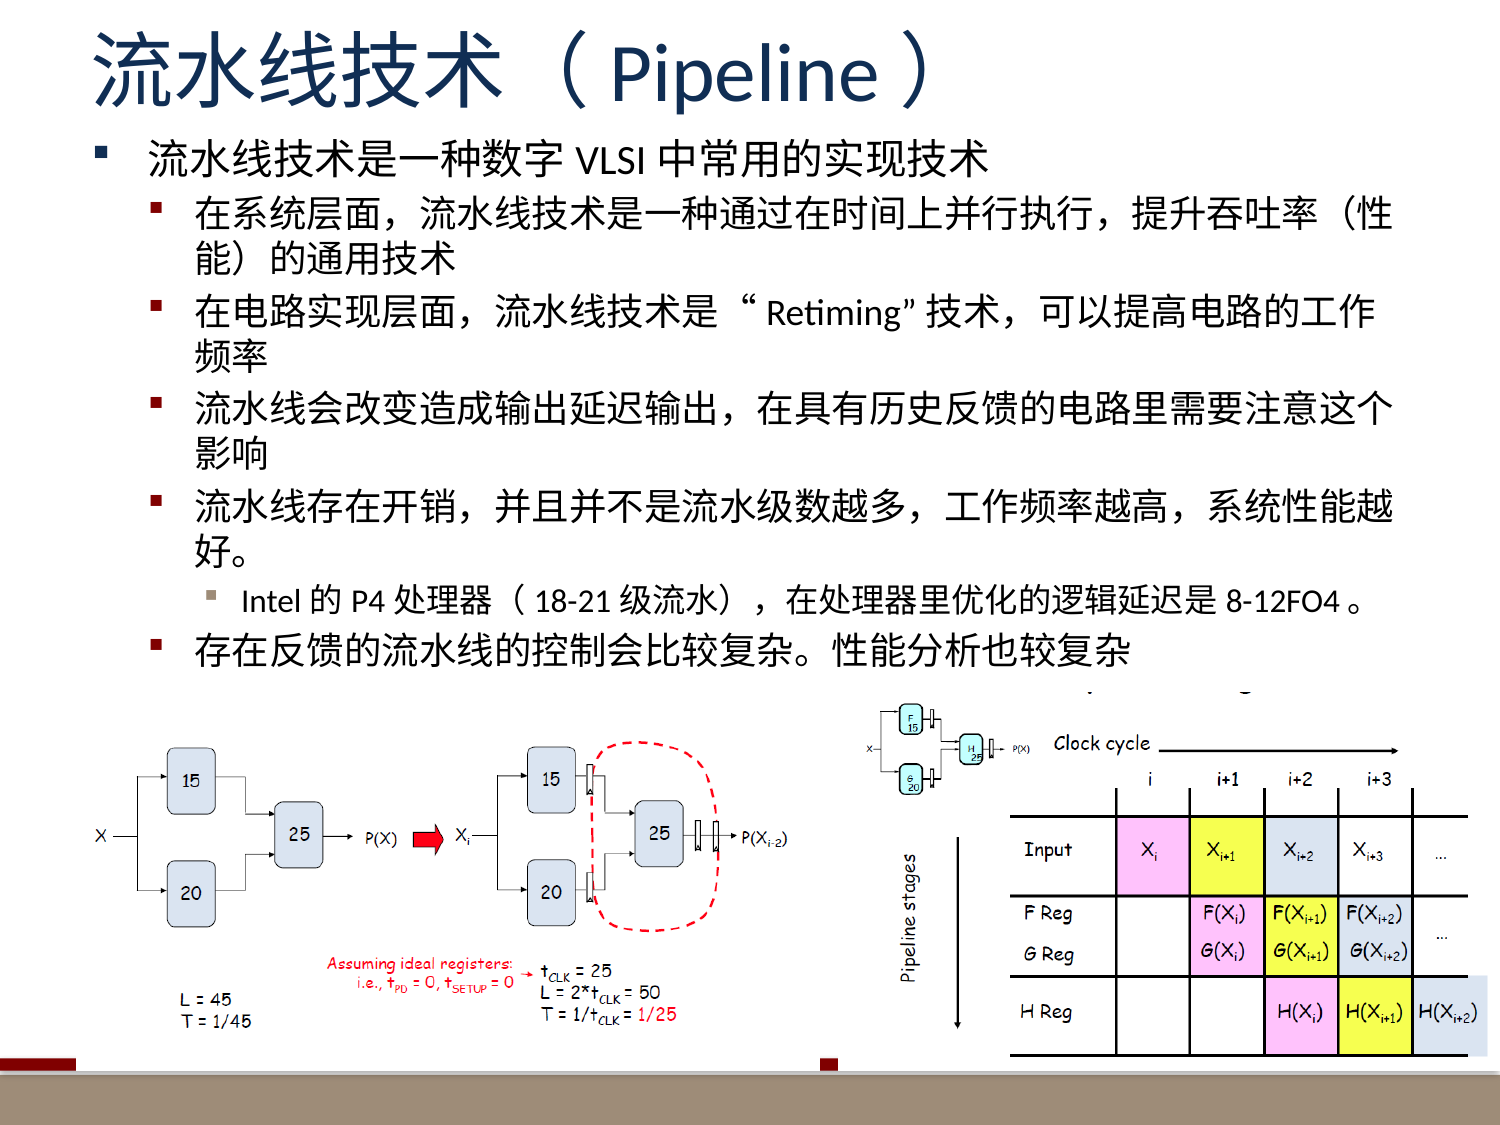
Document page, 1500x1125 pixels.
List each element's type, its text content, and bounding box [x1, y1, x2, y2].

list 流水线技术是一种数字VLSI中常用的实现技术 在系统层面，流水线技术是一种通过在时间上并行执行，提升吞吐率（性能）的通用技术 在电路实现层面，流水线技术是“Retiming”技术，可以提高电路的工作频率 流水线会改变造成输出延迟输出，在具有历史反馈的电路里需要注意这个影响 流水线存在开销，并且并不是流水级数越多，工作频率越高，系统性能越好。 Intel的P4处理器（18-21级流水），在处理器里优化的逻辑延迟是8-12FO4。 存在反馈的流水线的控制会比较复杂。性能分析也较复杂 [76, 125, 1427, 1000]
picture [76, 692, 820, 1071]
picture [838, 692, 1500, 1071]
title 流水线技术（Pipeline） [74, 0, 1426, 138]
